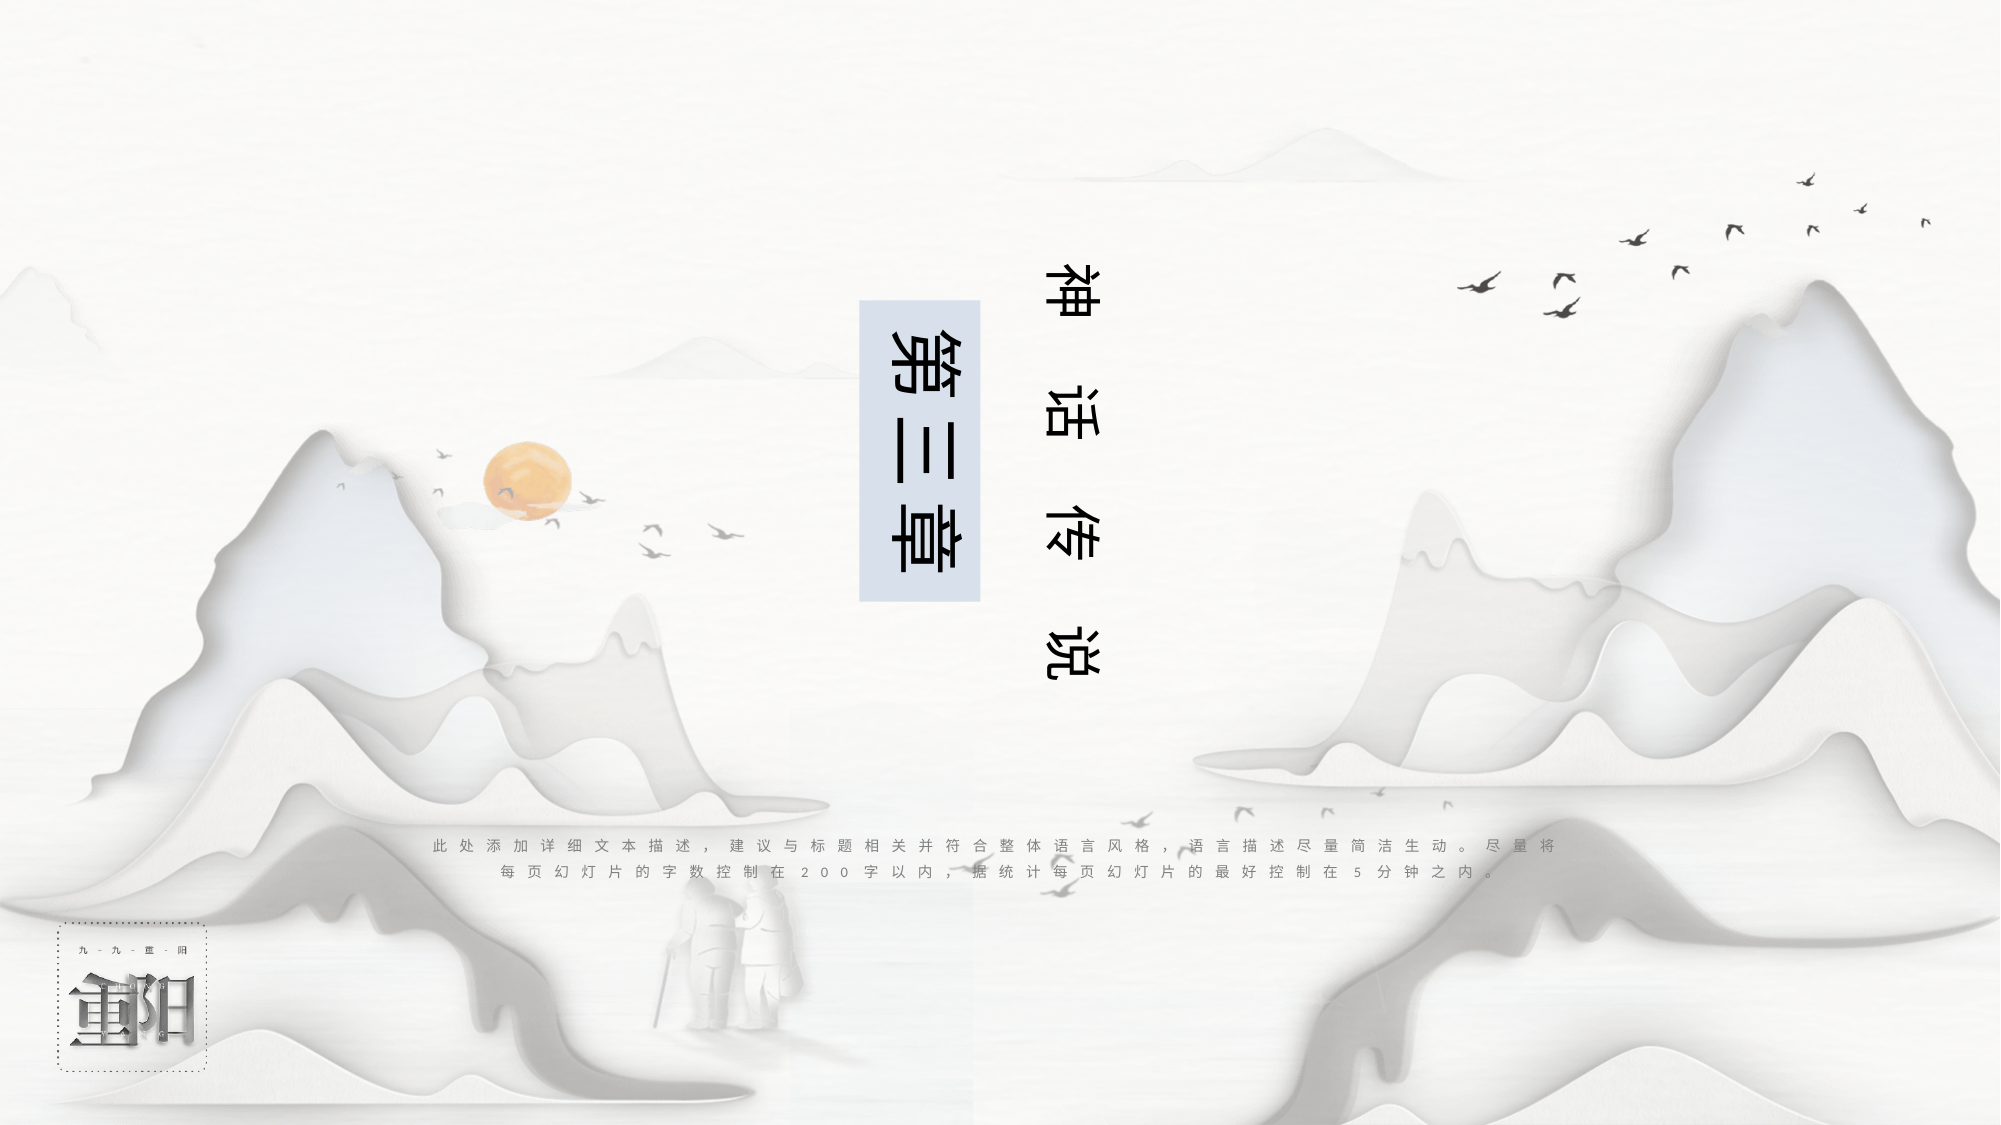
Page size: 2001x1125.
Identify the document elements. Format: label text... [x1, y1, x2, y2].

picture [1457, 172, 1931, 319]
picture [57, 922, 207, 1072]
text_box [0, 34, 2000, 1125]
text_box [859, 173, 1117, 773]
text_box 此处添加详细文本描述，建议与标题相关并符合整体语言风格，语言描述尽量简洁生动。尽量将每页幻灯片的字数控制在200字以内，据统计每页幻灯片的最好控制在5分钟之内。 [407, 820, 1593, 888]
